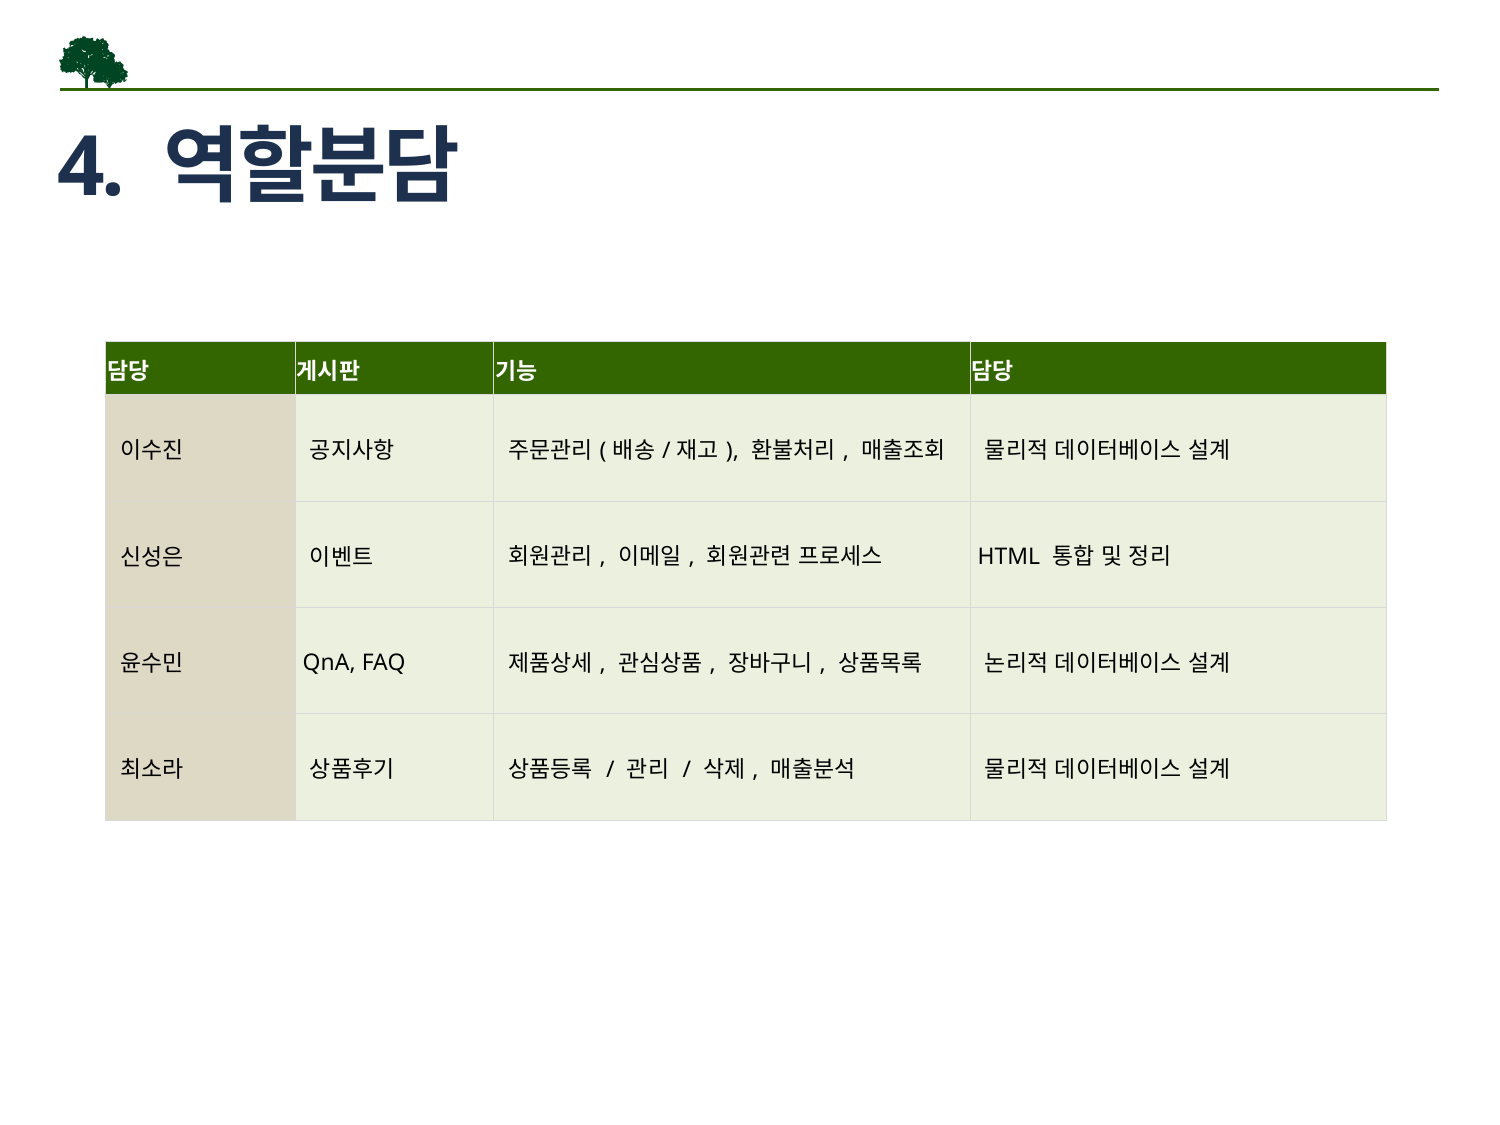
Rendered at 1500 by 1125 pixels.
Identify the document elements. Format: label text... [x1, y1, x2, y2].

table_cell 논리적 데이터베이스 설계 [971, 608, 1386, 713]
table_cell 회원관리, 이메일, 회원관련 프로세스 [494, 502, 970, 607]
table_header 담당 [971, 342, 1386, 394]
table_cell 이벤트 [296, 502, 493, 607]
table_header 기능 [494, 342, 970, 394]
table_header 담당 [106, 342, 295, 394]
table_cell 물리적 데이터베이스 설계 [971, 714, 1386, 820]
table_cell 제품상세, 관심상품, 장바구니, 상품목록 [494, 608, 970, 713]
table_cell 주문관리(배송/재고), 환불처리, 매출조회 [494, 395, 970, 501]
table_cell 윤수민 [106, 608, 295, 713]
table_cell 물리적 데이터베이스 설계 [971, 395, 1386, 501]
table_cell 상품등록 / 관리 / 삭제, 매출분석 [494, 714, 970, 820]
table_cell 이수진 [106, 395, 295, 501]
title 4. 역할분담 [42, 87, 1416, 238]
picture [50, 22, 134, 87]
table_cell 공지사항 [296, 395, 493, 501]
table_cell 신성은 [106, 502, 295, 607]
table_cell QnA, FAQ [296, 608, 493, 713]
table_header 게시판 [296, 342, 493, 394]
table_cell 상품후기 [296, 714, 493, 820]
table_cell HTML 통합 및 정리 [971, 502, 1386, 607]
table_cell 최소라 [106, 714, 295, 820]
